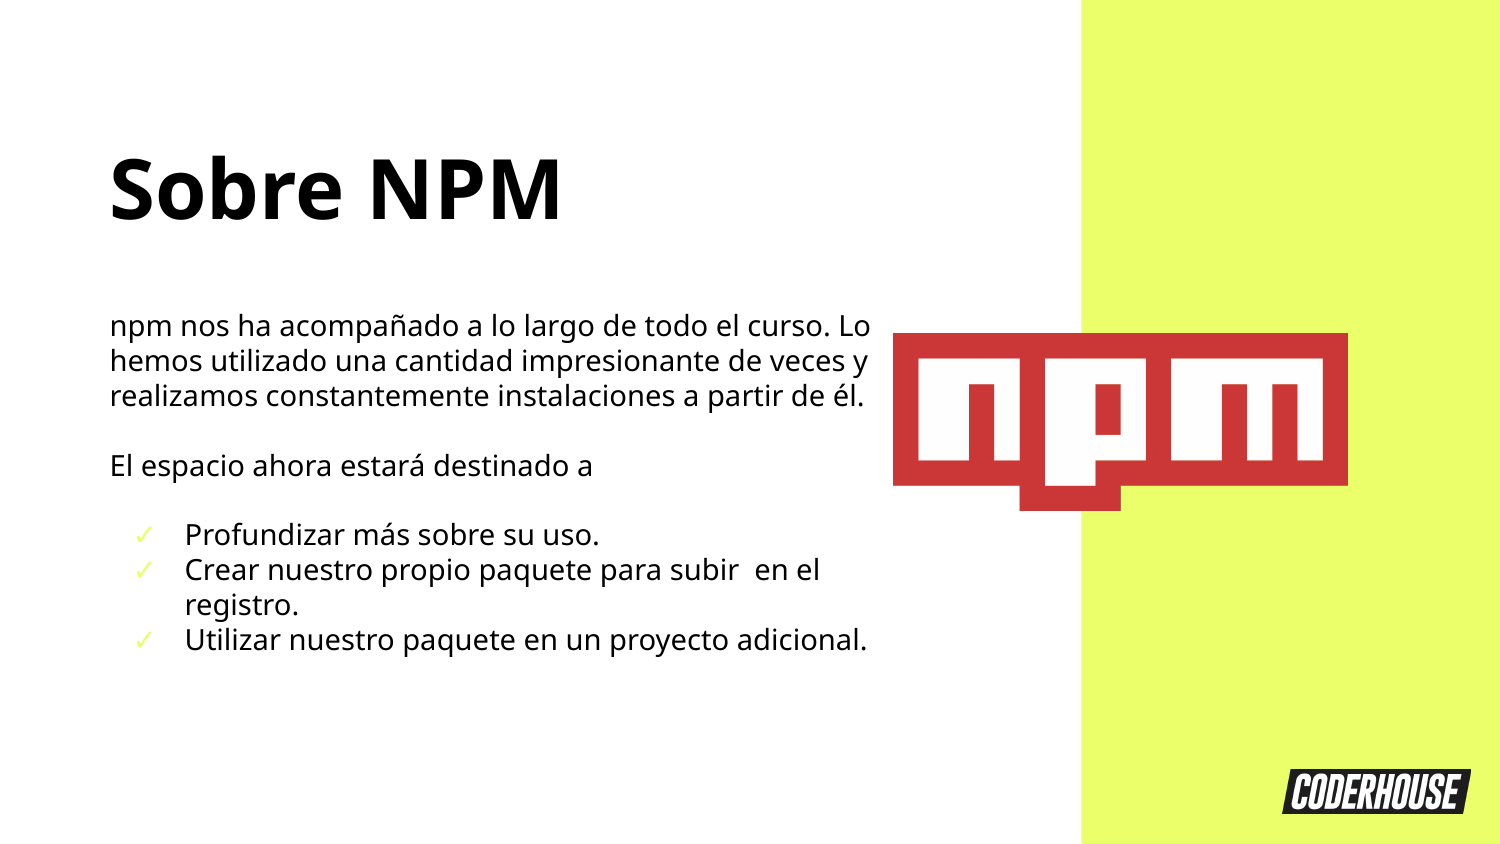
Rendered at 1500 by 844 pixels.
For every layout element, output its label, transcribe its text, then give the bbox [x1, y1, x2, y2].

picture [0, 0, 1349, 844]
picture [1281, 769, 1471, 814]
text_box Sobre NPM [94, 132, 1017, 253]
text_box npm nos ha acompañado a lo largo de todo el curso. Lo hemos utilizado una cantidad impresionante de veces y realizamos constantemente instalaciones a partir de él. El espacio ahora estará destinado a Profundizar más sobre su uso. Crear nuestro propio paquete para subir en el registro. Utilizar nuestro paquete en un proyecto adicional. [94, 291, 894, 672]
